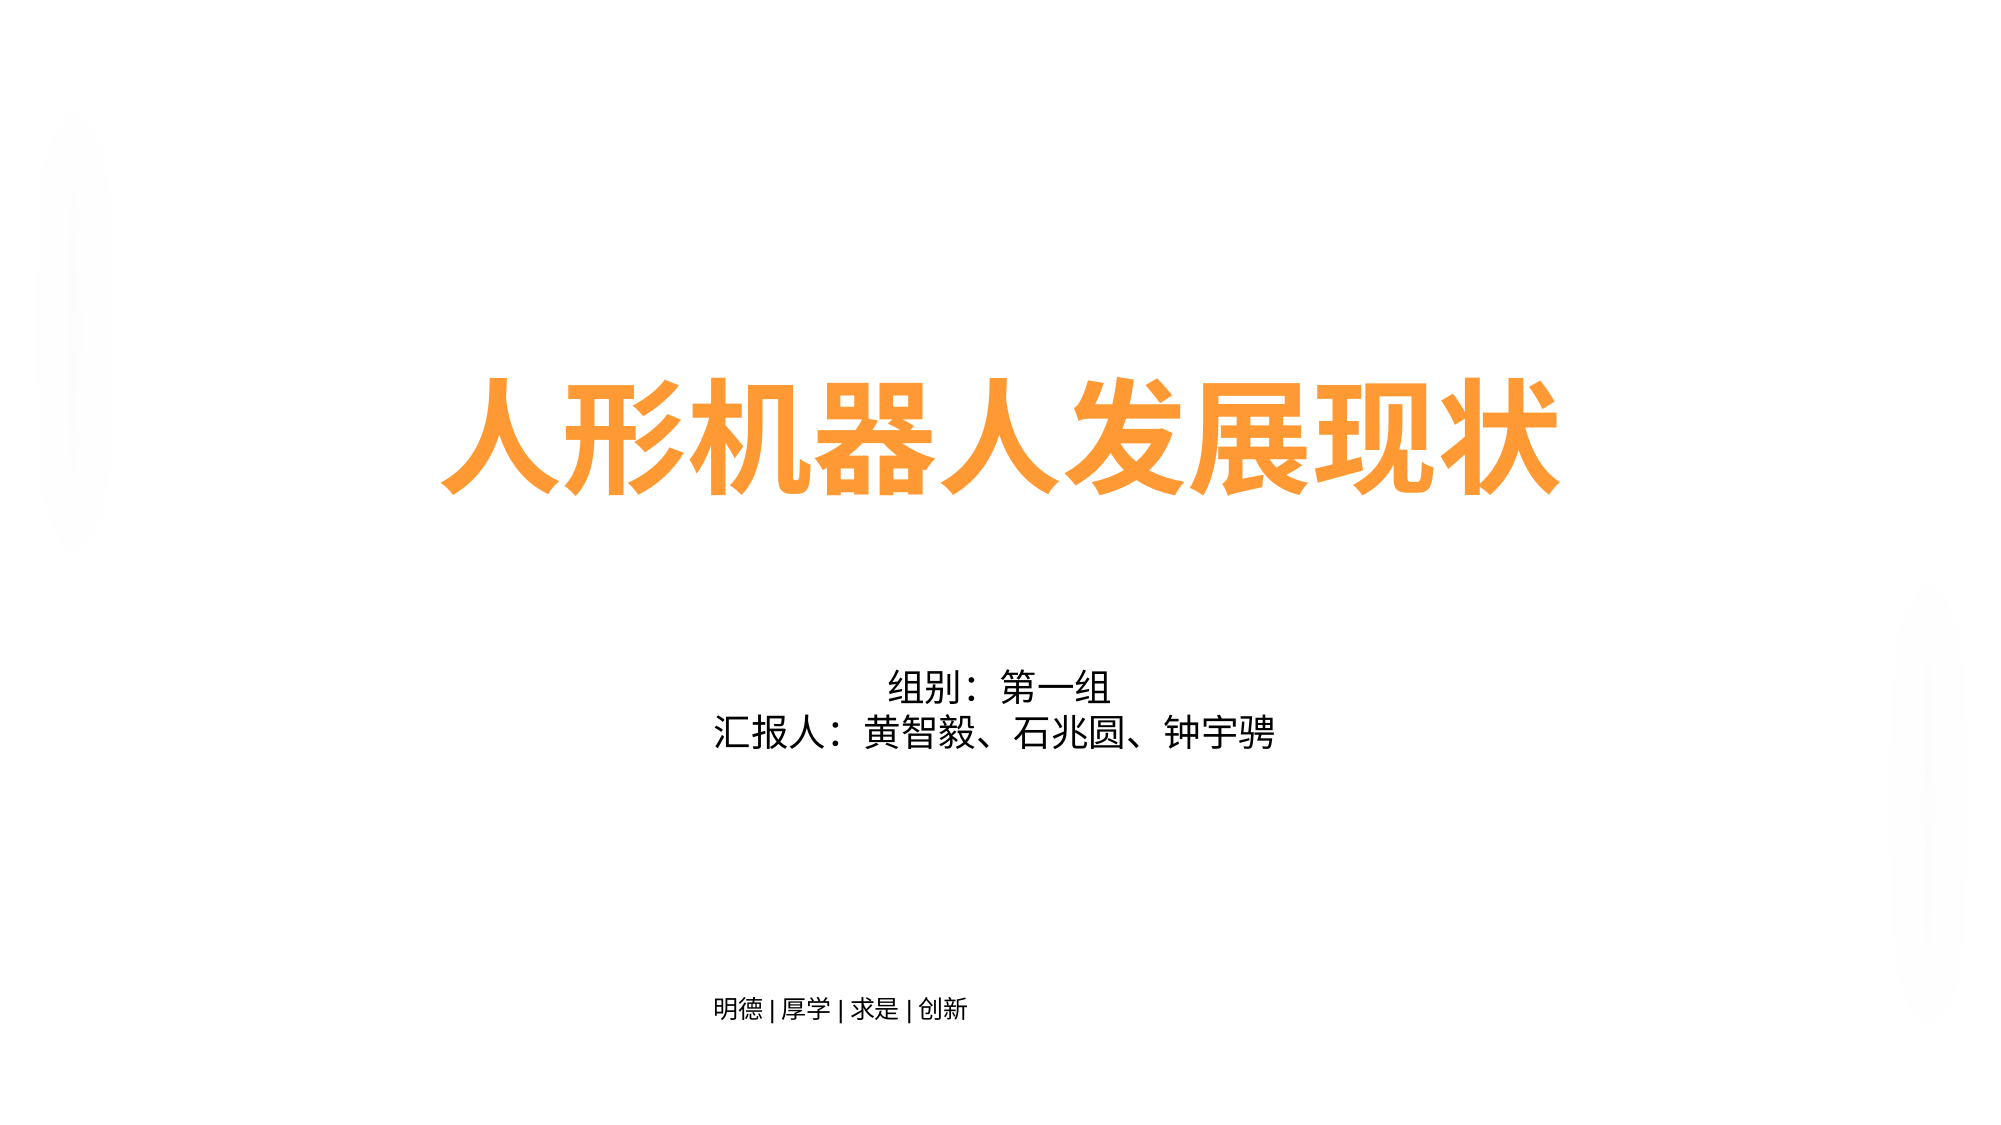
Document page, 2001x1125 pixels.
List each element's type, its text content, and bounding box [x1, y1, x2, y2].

text_box 组别：第一组 汇报人：黄智毅、石兆圆、钟宇骋 [699, 657, 1301, 762]
list 人形机器人发展现状 [0, 352, 2000, 519]
